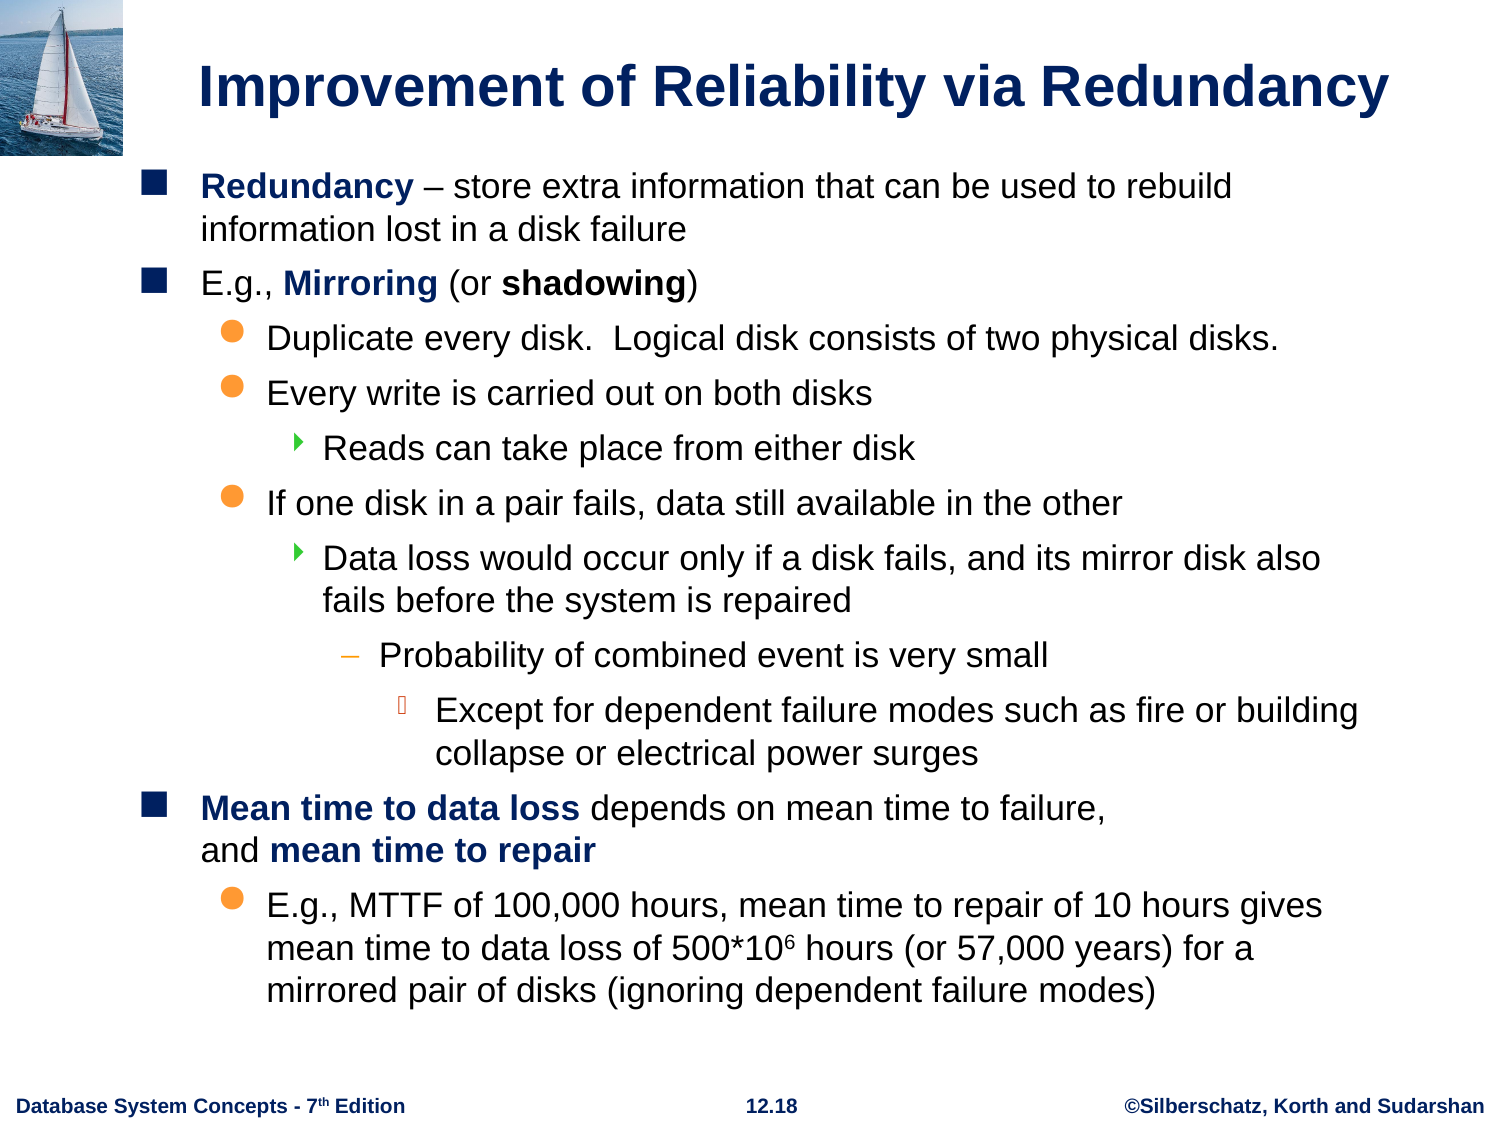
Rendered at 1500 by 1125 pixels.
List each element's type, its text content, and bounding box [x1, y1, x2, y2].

list Redundancy – store extra information that can be used to rebuild information lost in a disk failure E.g., Mirroring (or shadowing) Duplicate every disk. Logical disk consists of two physical disks. Every write is carried out on both disks Reads can take place from either disk If one disk in a pair fails, data still available in the other Data loss would occur only if a disk fails, and its mirror disk also fails before the system is repaired Probability of combined event is very small Except for dependent failure modes such as fire or building collapse or electrical power surges Mean time to data loss depends on mean time to failure, and mean time to repair E.g., MTTF of 100,000 hours, mean time to repair of 10 hours gives mean time to data loss of 500*106 hours (or 57,000 years) for a mirrored pair of disks (ignoring dependent failure modes) [129, 155, 1389, 1035]
title Improvement of Reliability via Redundancy [90, 49, 1500, 126]
picture [0, 0, 123, 156]
